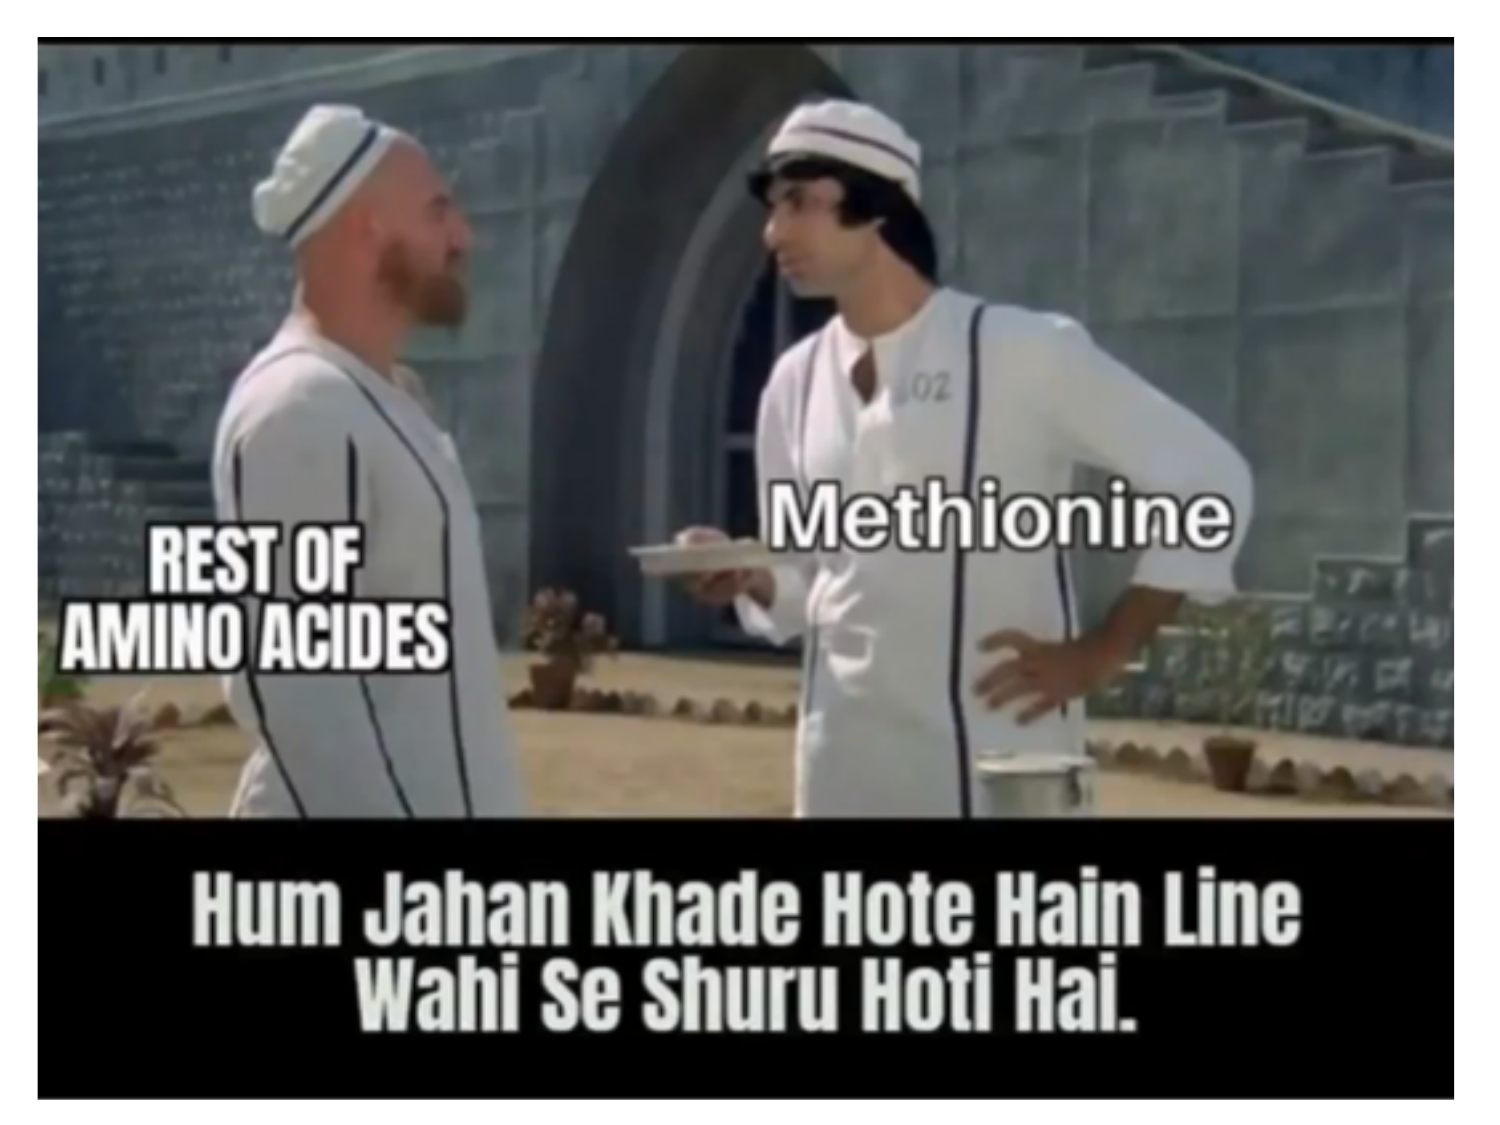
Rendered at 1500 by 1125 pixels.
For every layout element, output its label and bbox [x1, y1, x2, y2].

picture [37, 37, 1455, 1101]
